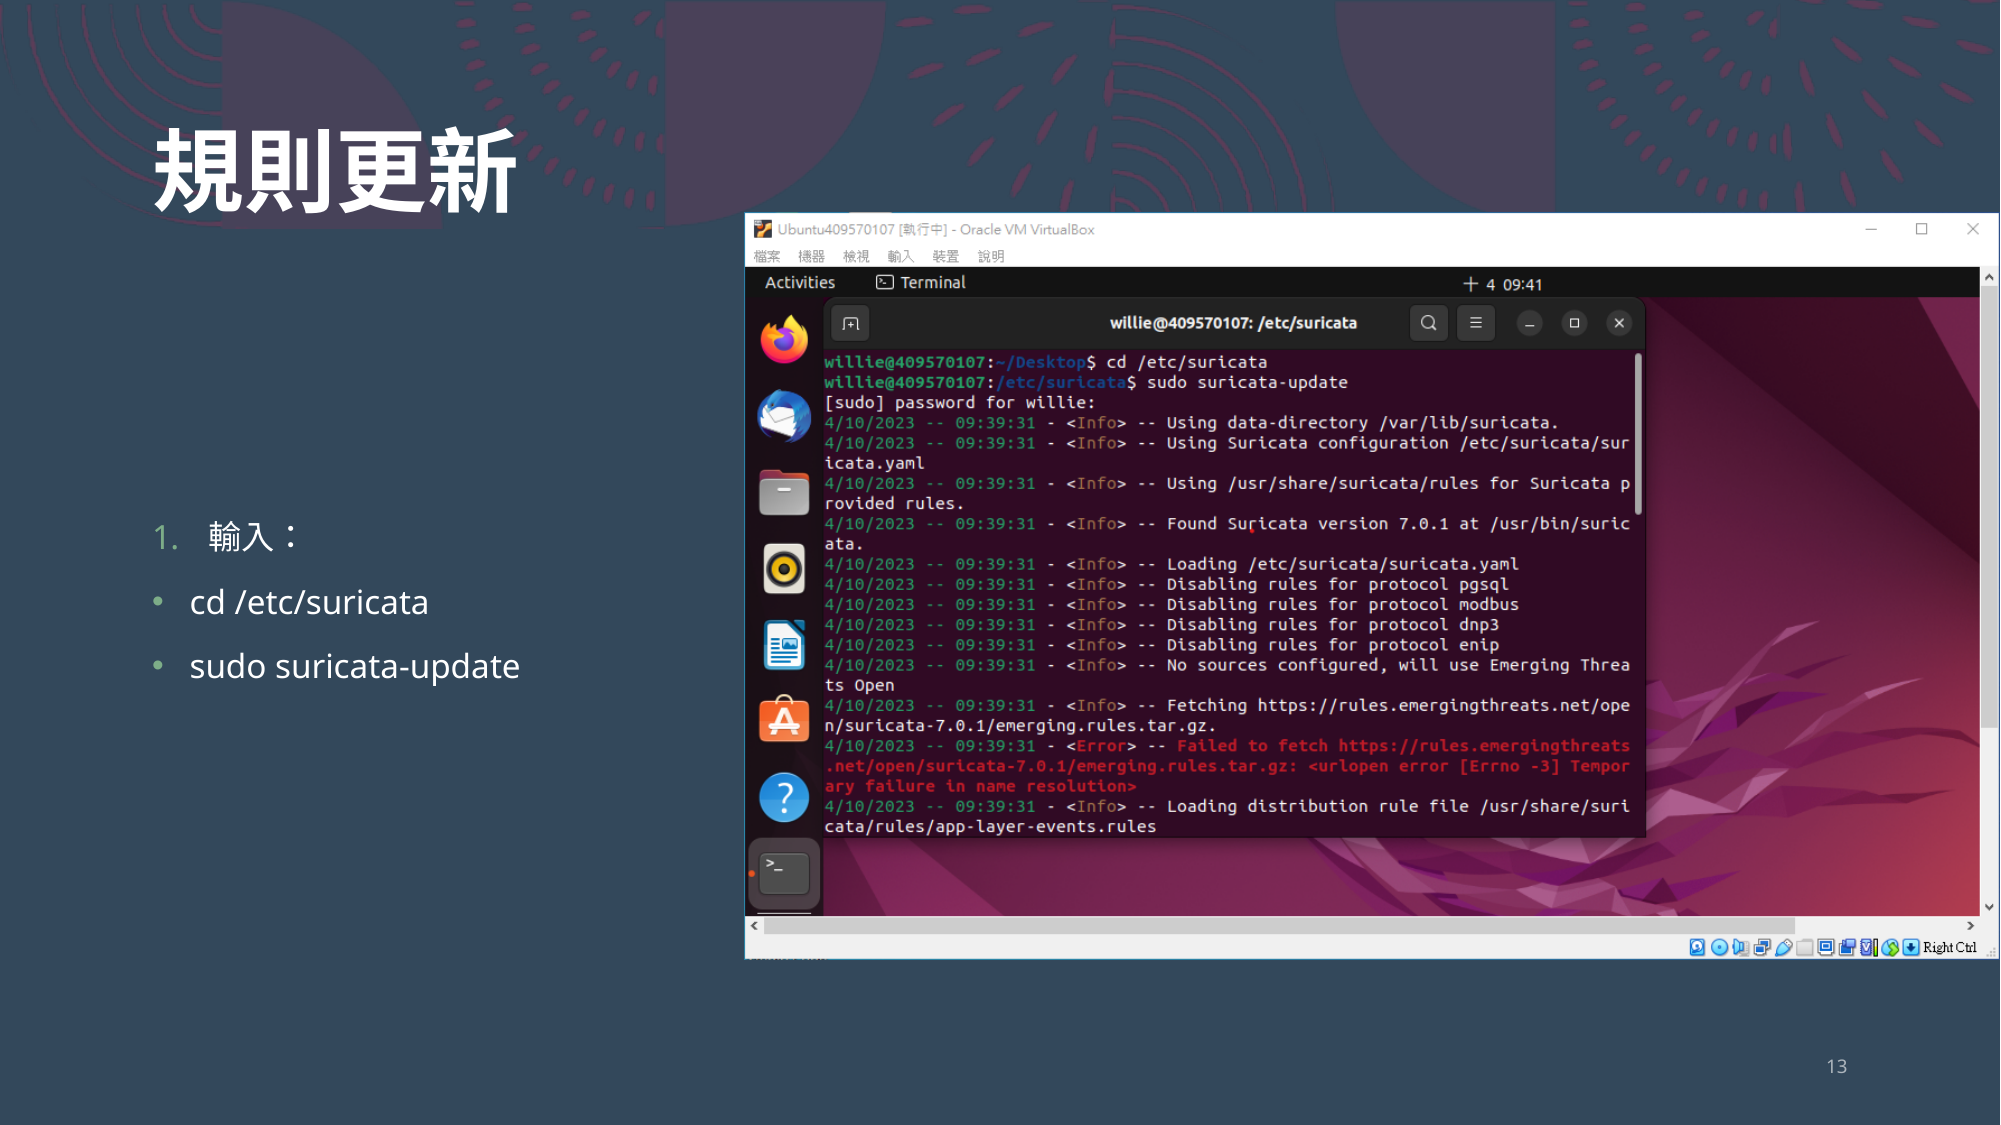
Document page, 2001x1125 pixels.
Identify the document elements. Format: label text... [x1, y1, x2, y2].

text_box 輸入： cd /etc/suricata sudo suricata-update [137, 433, 980, 1125]
text_box 規則更新 [137, 59, 938, 278]
picture [744, 212, 2000, 960]
slide_number 13 [1412, 1037, 1863, 1098]
